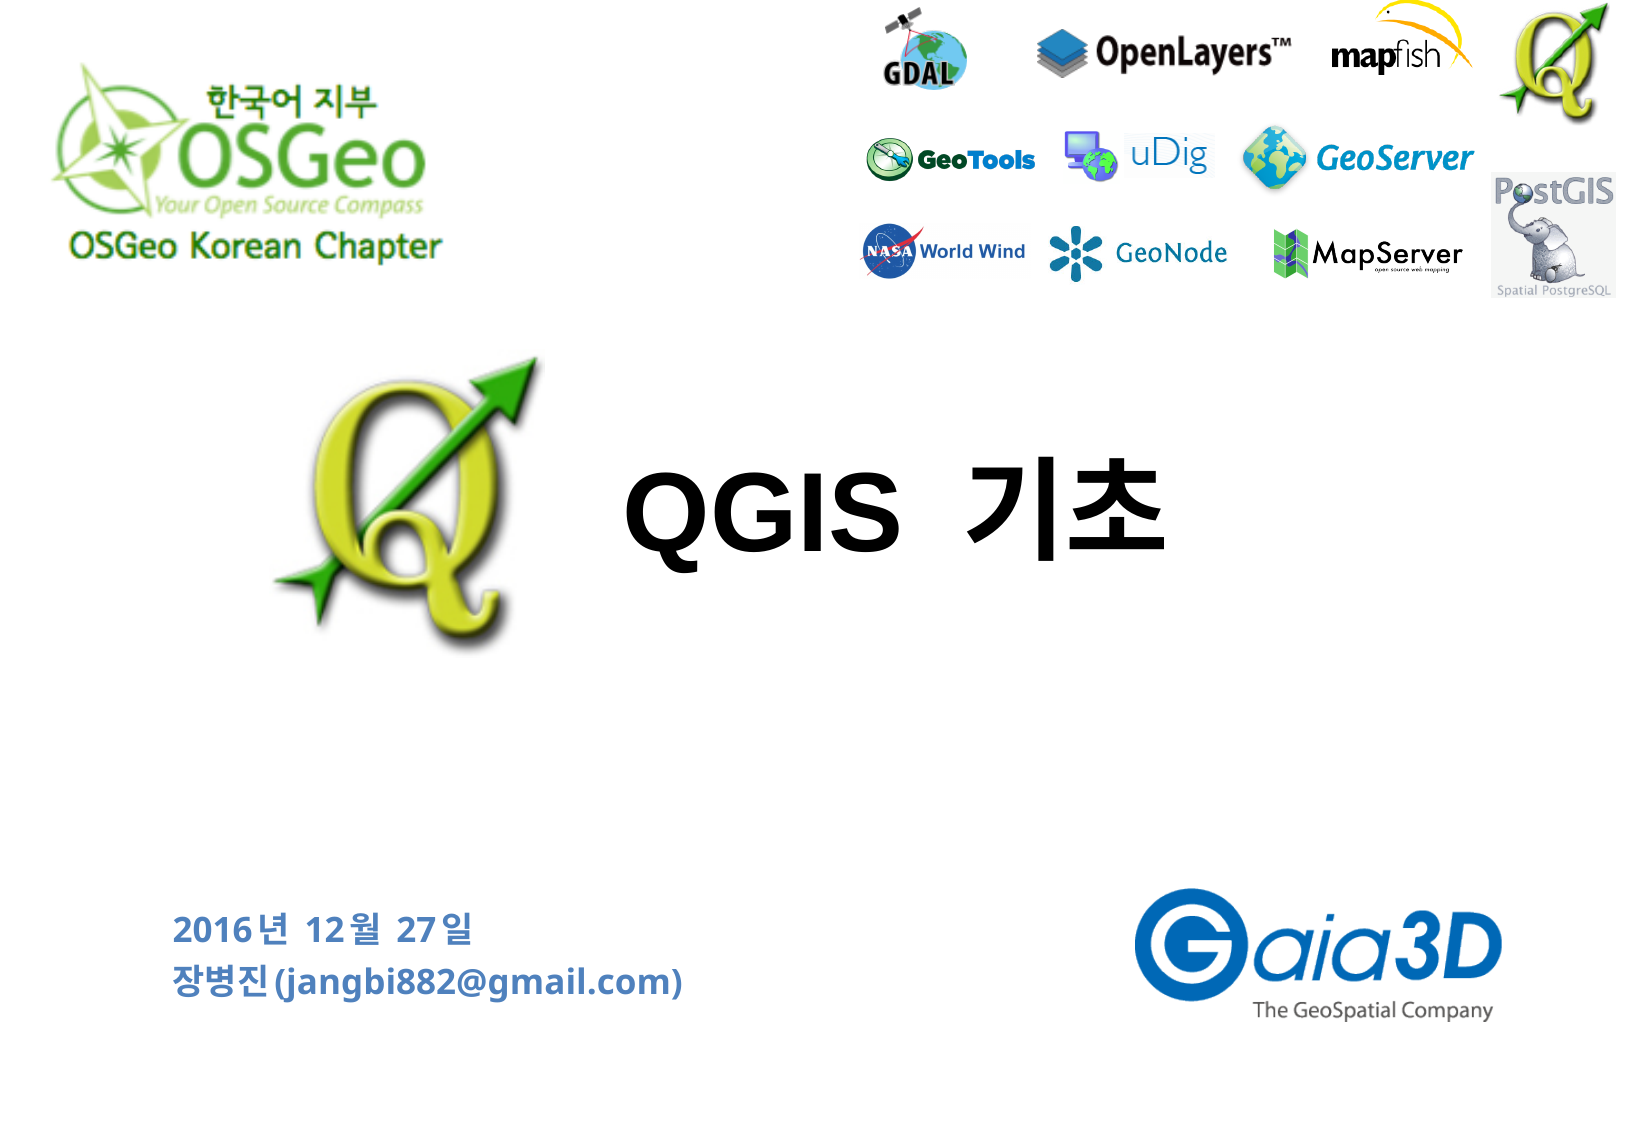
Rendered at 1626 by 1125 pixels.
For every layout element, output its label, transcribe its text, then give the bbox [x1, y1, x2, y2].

picture [1036, 28, 1292, 78]
picture [883, 6, 967, 91]
picture [1237, 121, 1475, 197]
picture [1332, 0, 1474, 76]
picture [1135, 887, 1503, 1022]
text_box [1060, 126, 1215, 185]
picture [1272, 228, 1463, 280]
picture [42, 36, 459, 303]
picture [1048, 220, 1238, 287]
text_box 2016년 12월 27일 장병진(jangbi882@gmail.com) [149, 899, 1130, 1010]
picture [865, 136, 1038, 183]
text_box QGIS 기초 [550, 439, 1514, 575]
picture [1497, 0, 1610, 126]
picture [1491, 172, 1616, 298]
picture [859, 223, 1031, 280]
picture [268, 349, 545, 659]
